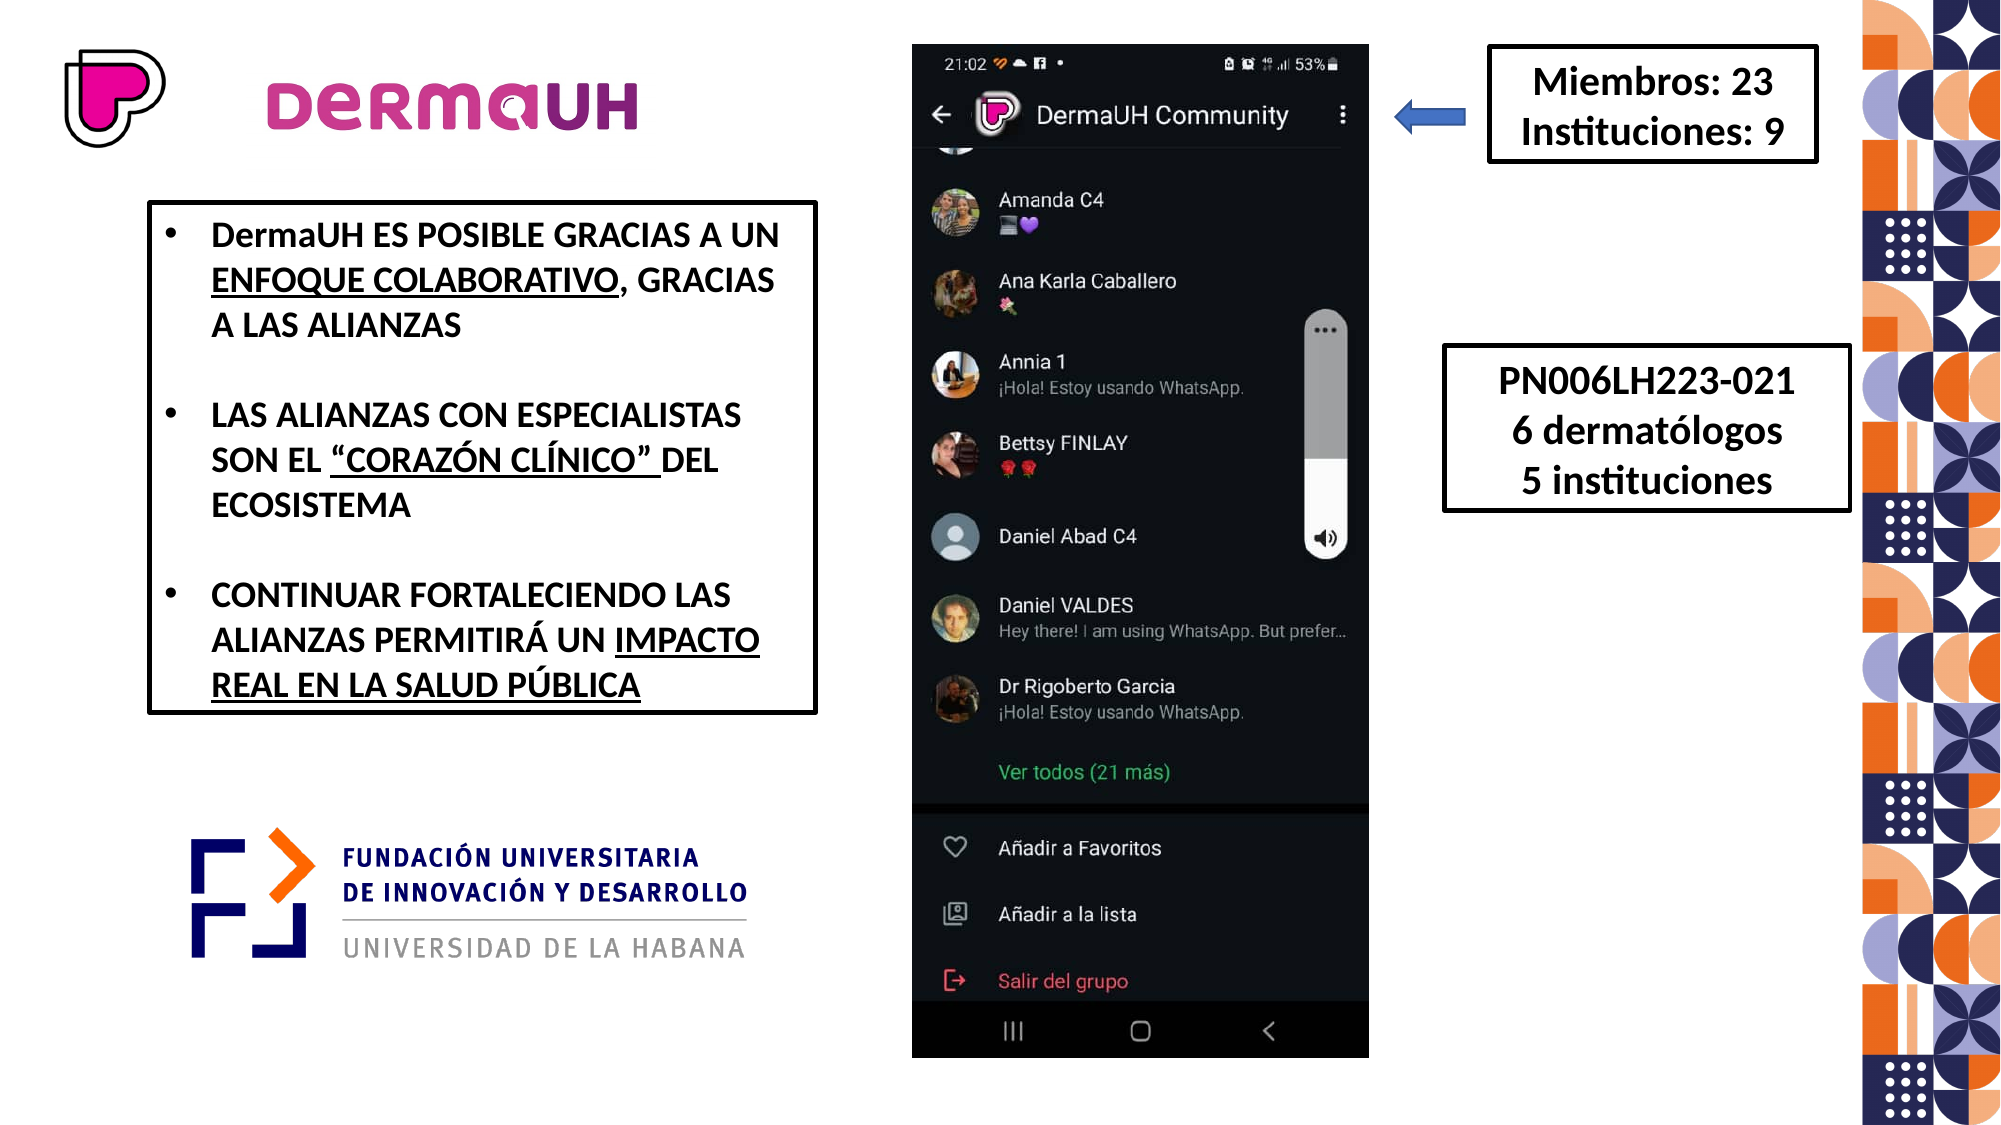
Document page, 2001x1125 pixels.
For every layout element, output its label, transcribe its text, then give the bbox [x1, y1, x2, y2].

text_box PN006LH223-021 6 dermatólogos 5 instituciones [1444, 345, 1851, 511]
picture [912, 44, 1369, 1058]
text_box Miembros: 23 Instituciones: 9 [1489, 46, 1817, 162]
text_box DermaUH ES POSIBLE GRACIAS A UN ENFOQUE COLABORATIVO, GRACIAS A LAS ALIANZAS LAS ALIANZAS CON ESPECIALISTAS SON EL “CORAZÓN CLÍNICO” DEL ECOSISTEMA CONTINUAR FORTALECIENDO LAS ALIANZAS PERMITIRÁ UN IMPACTO REAL EN LA SALUD PÚBLICA [149, 202, 816, 713]
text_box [53, 43, 657, 278]
text_box [1393, 98, 1466, 135]
picture [120, 796, 791, 997]
picture [1862, 0, 2001, 1125]
